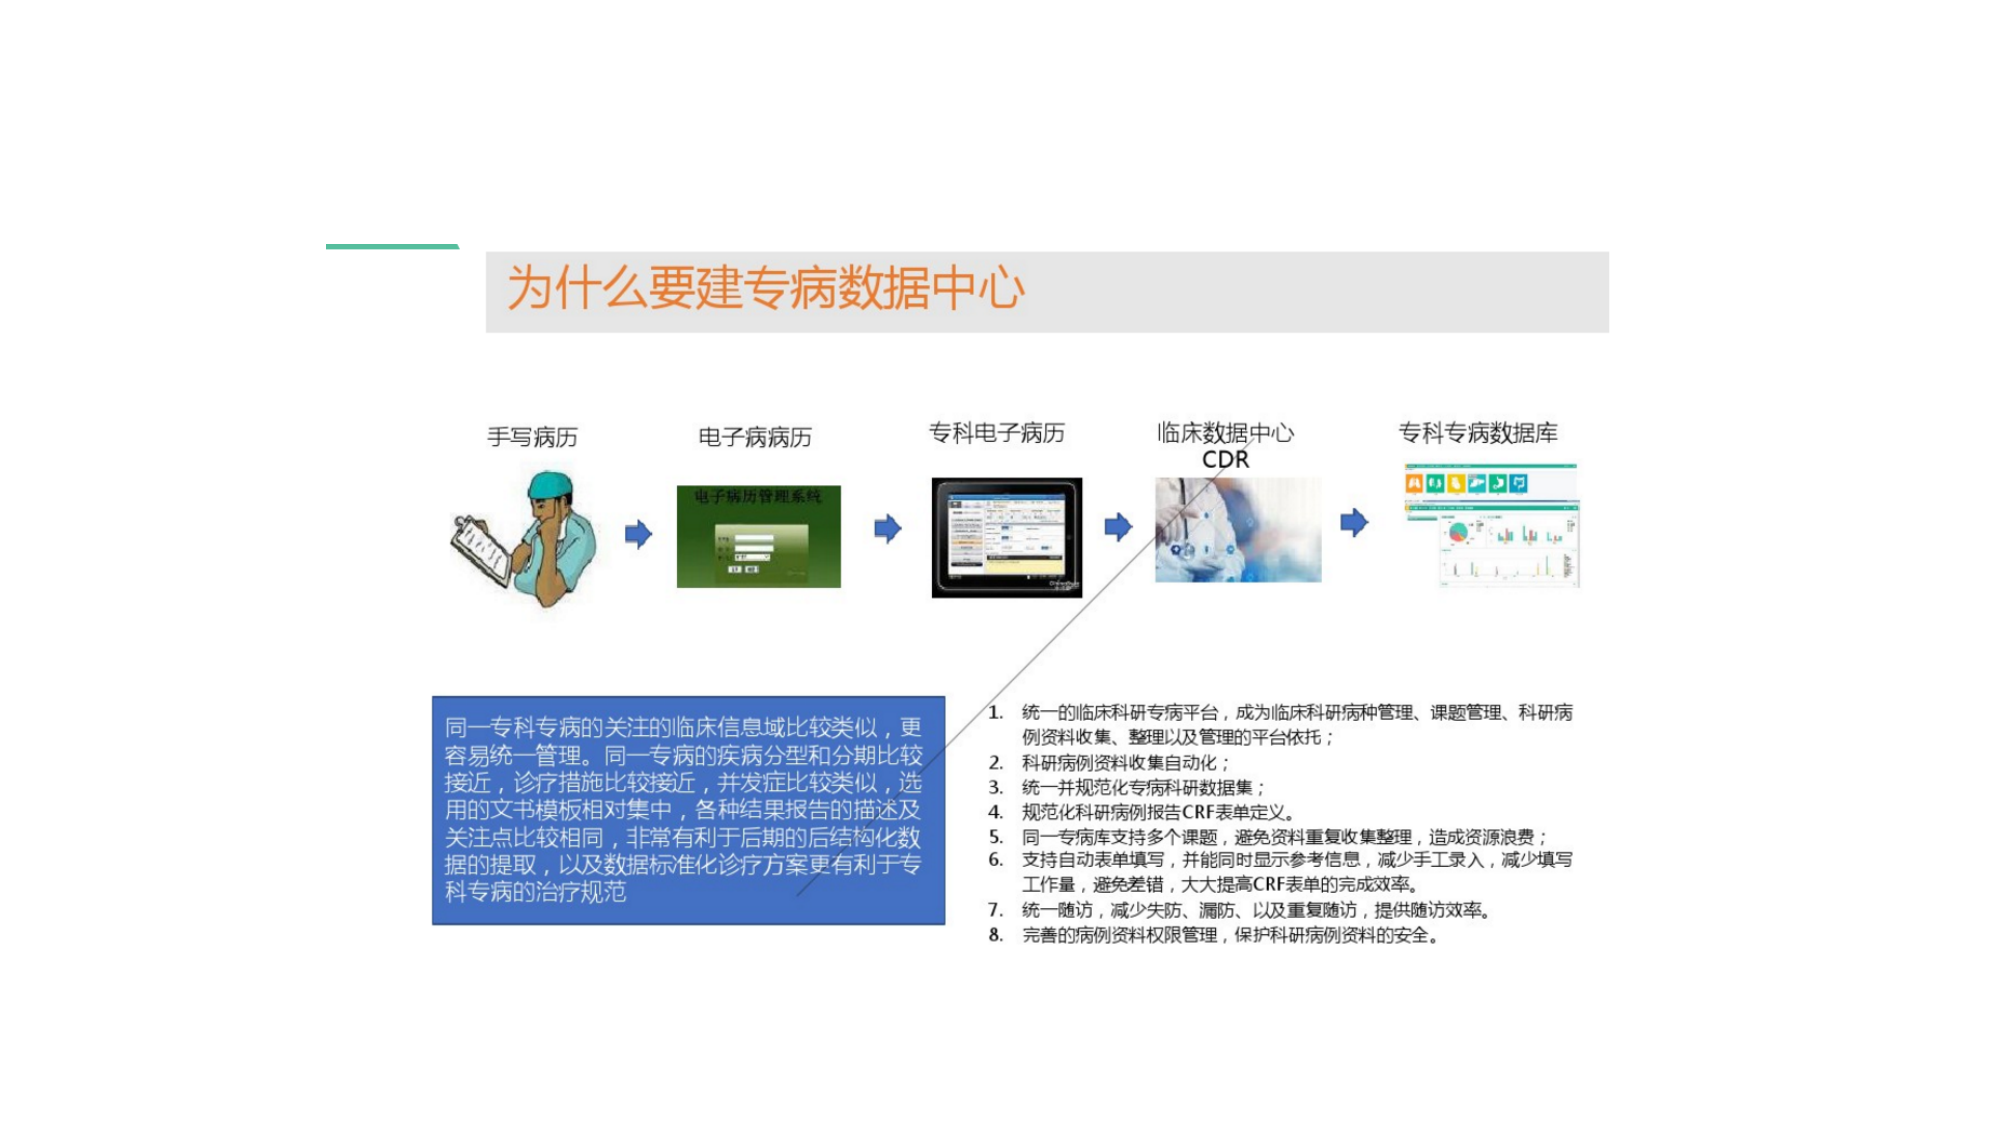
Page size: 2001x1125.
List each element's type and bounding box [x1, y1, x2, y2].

list [326, 244, 1673, 1026]
